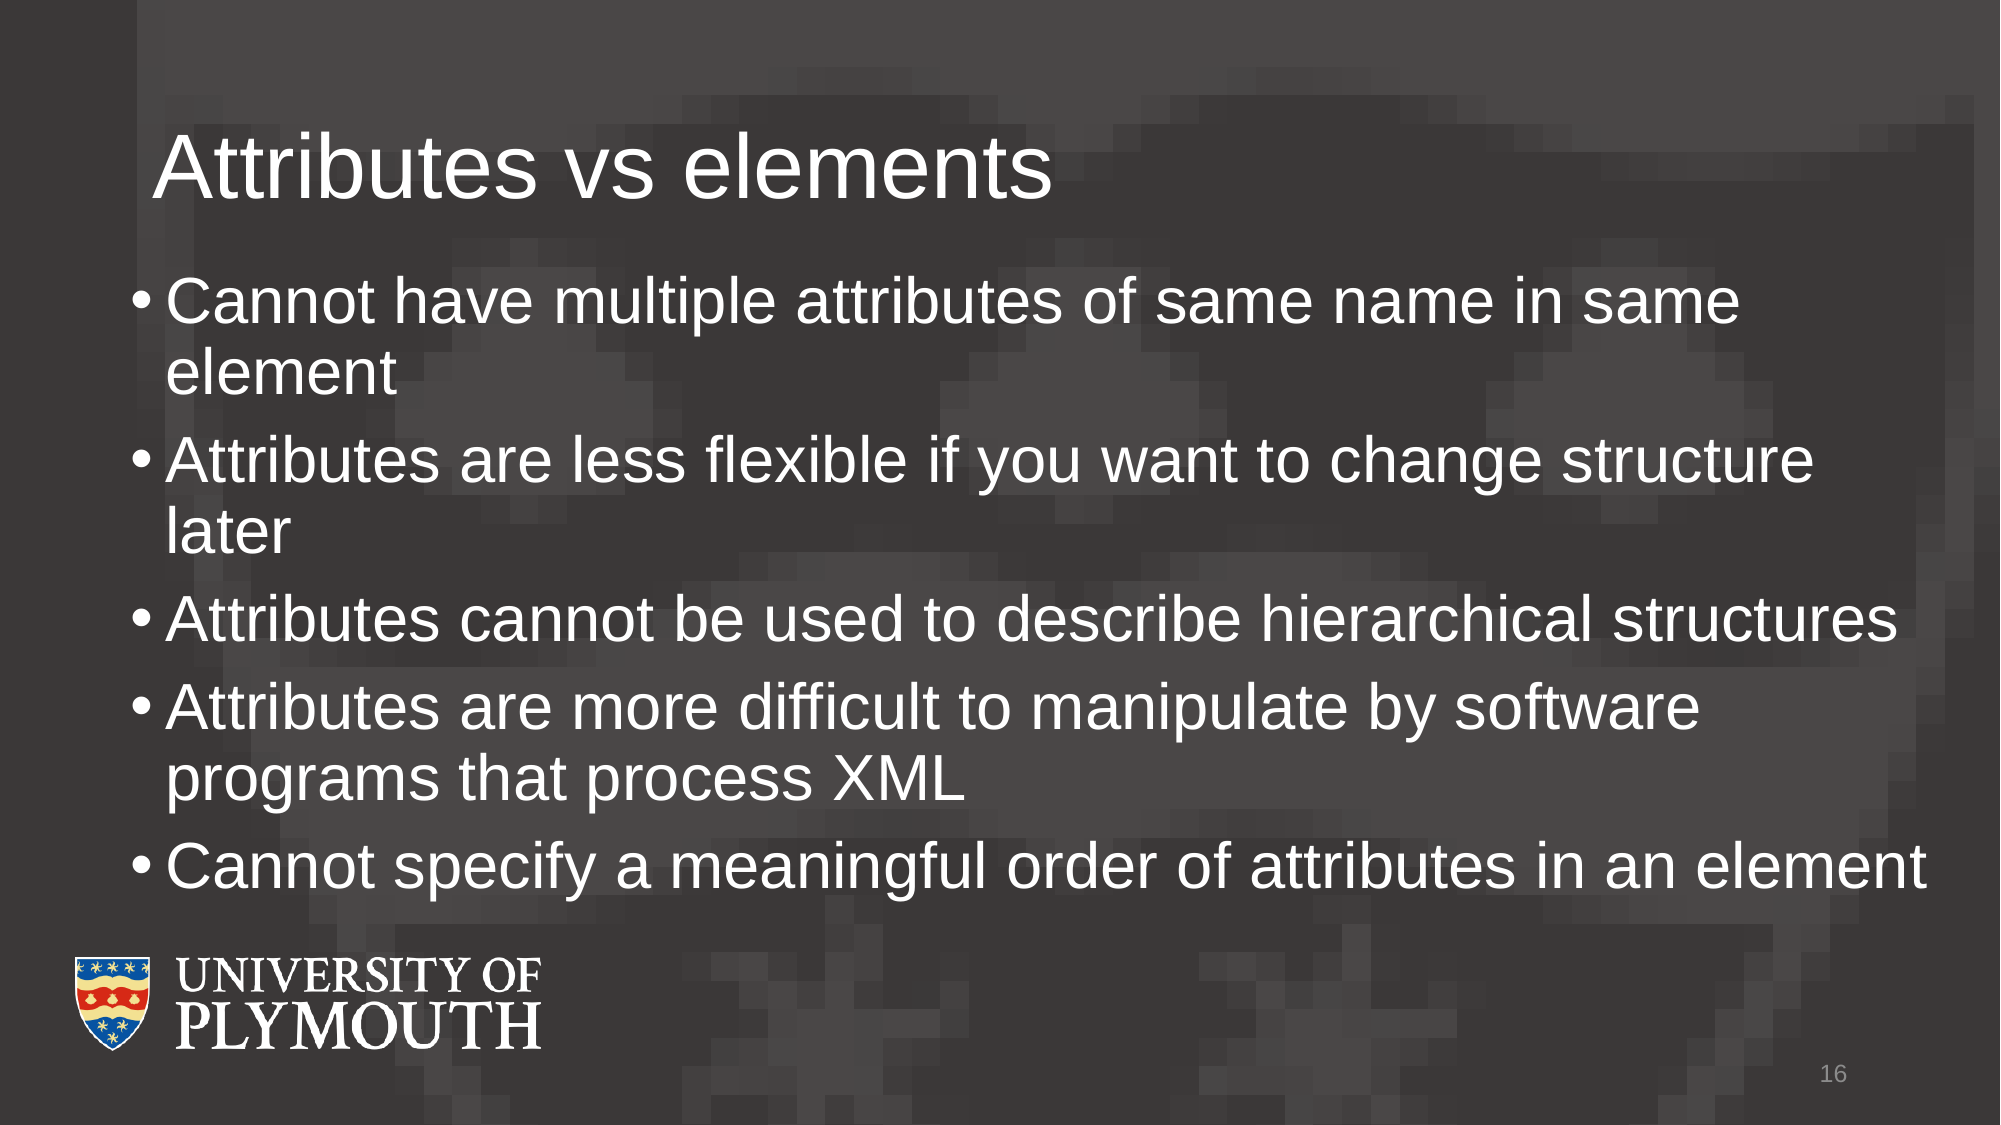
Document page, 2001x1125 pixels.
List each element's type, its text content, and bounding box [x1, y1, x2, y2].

slide_number 16 [1736, 1042, 1863, 1103]
list Cannot have multiple attributes of same name in same element Attributes are less flexible if you want to change structure later Attributes cannot be used to describe hierarchical structures Attributes are more difficult to manipulate by software programs that process XML Cannot specify a meaningful order of attributes in an element [115, 260, 1953, 974]
picture [75, 957, 541, 1053]
title Attributes vs elements [137, 59, 1863, 260]
